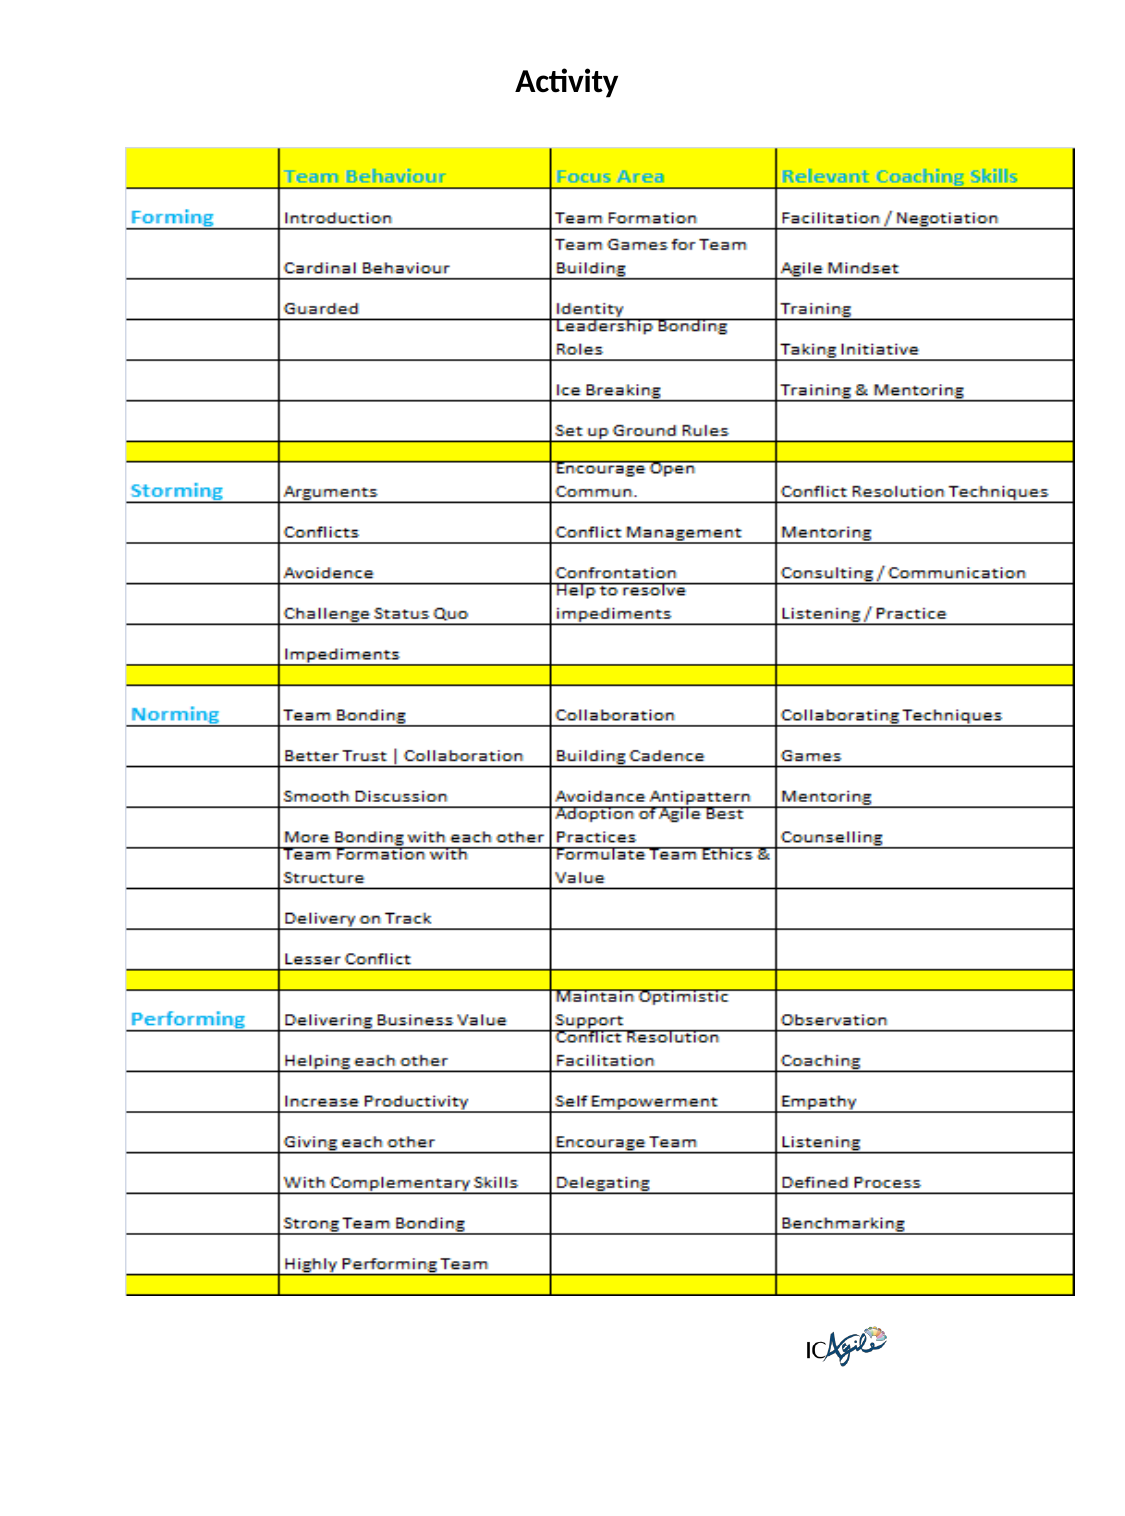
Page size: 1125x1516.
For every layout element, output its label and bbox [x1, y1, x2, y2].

text_box [367, 59, 765, 100]
picture [124, 147, 1076, 1297]
text_box [799, 1323, 893, 1369]
